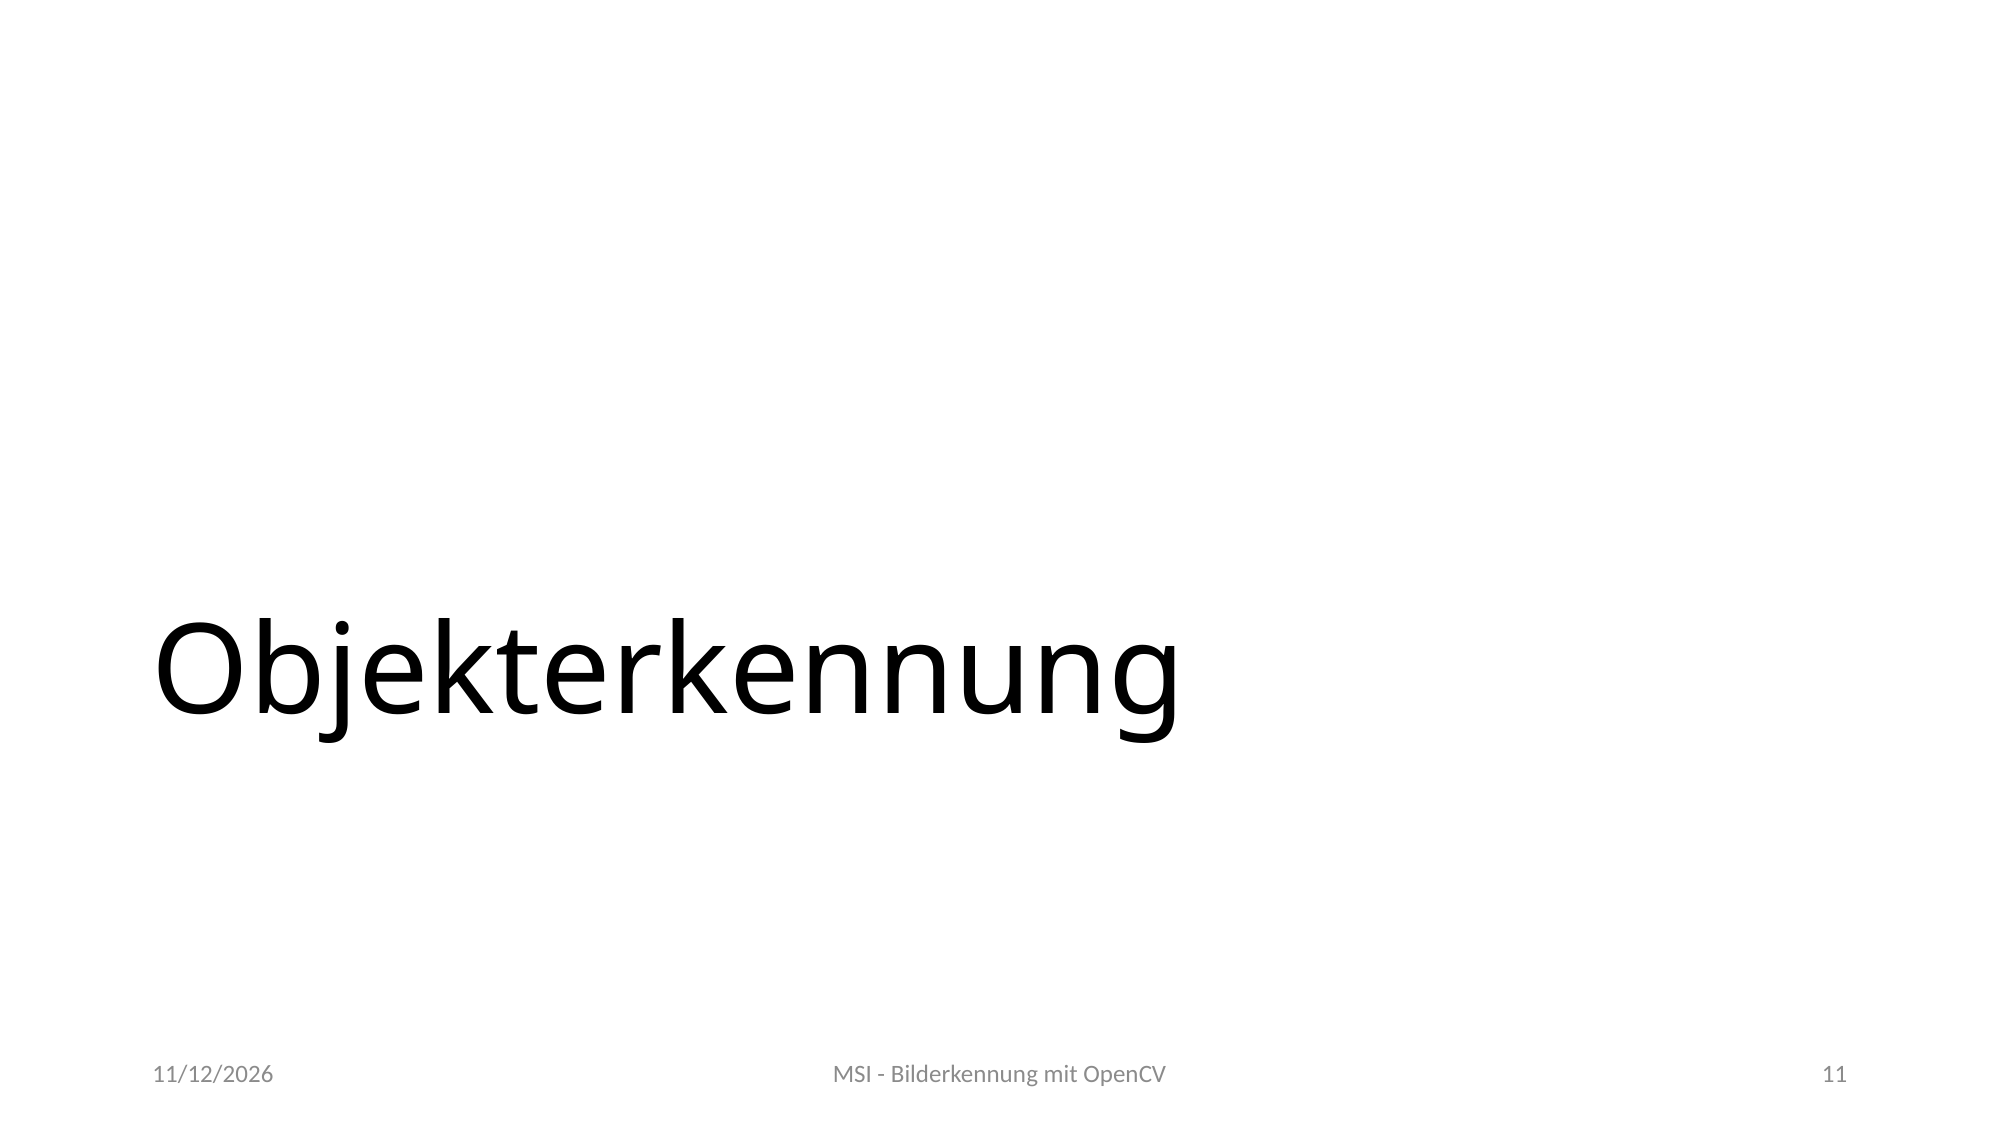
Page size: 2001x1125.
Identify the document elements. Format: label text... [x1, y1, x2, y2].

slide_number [137, 1042, 588, 1103]
slide_number 11 [1412, 1042, 1863, 1103]
footer MSI - Bilderkennung mit OpenCV [662, 1042, 1338, 1103]
title Objekterkennung [136, 280, 1862, 749]
